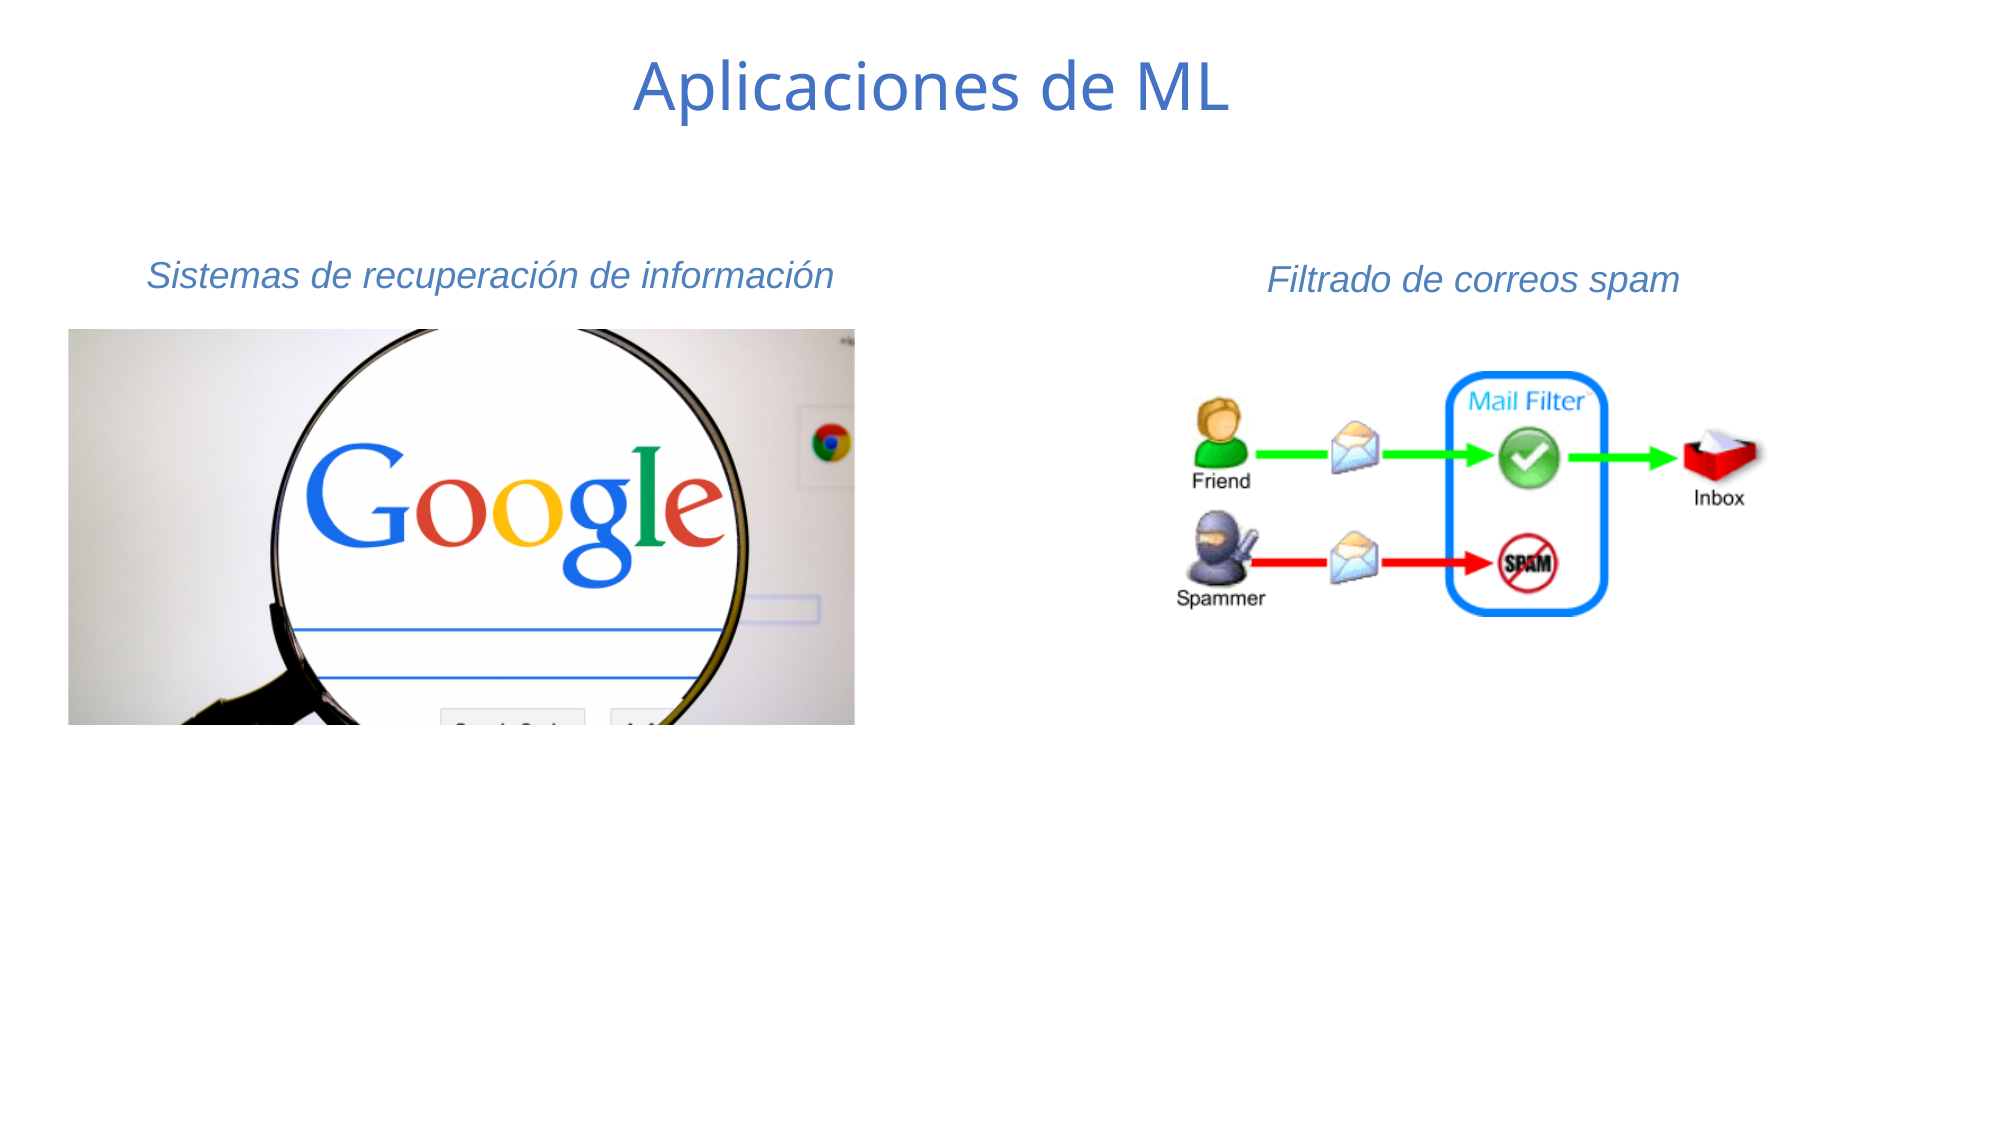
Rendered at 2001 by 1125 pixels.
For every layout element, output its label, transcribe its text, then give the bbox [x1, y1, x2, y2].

text_box Sistemas de recuperación de información [131, 221, 850, 304]
text_box Aplicaciones de ML [176, 36, 1689, 132]
picture [68, 329, 855, 725]
text_box Filtrado de correos spam [1252, 224, 1696, 308]
picture [1177, 371, 1771, 617]
